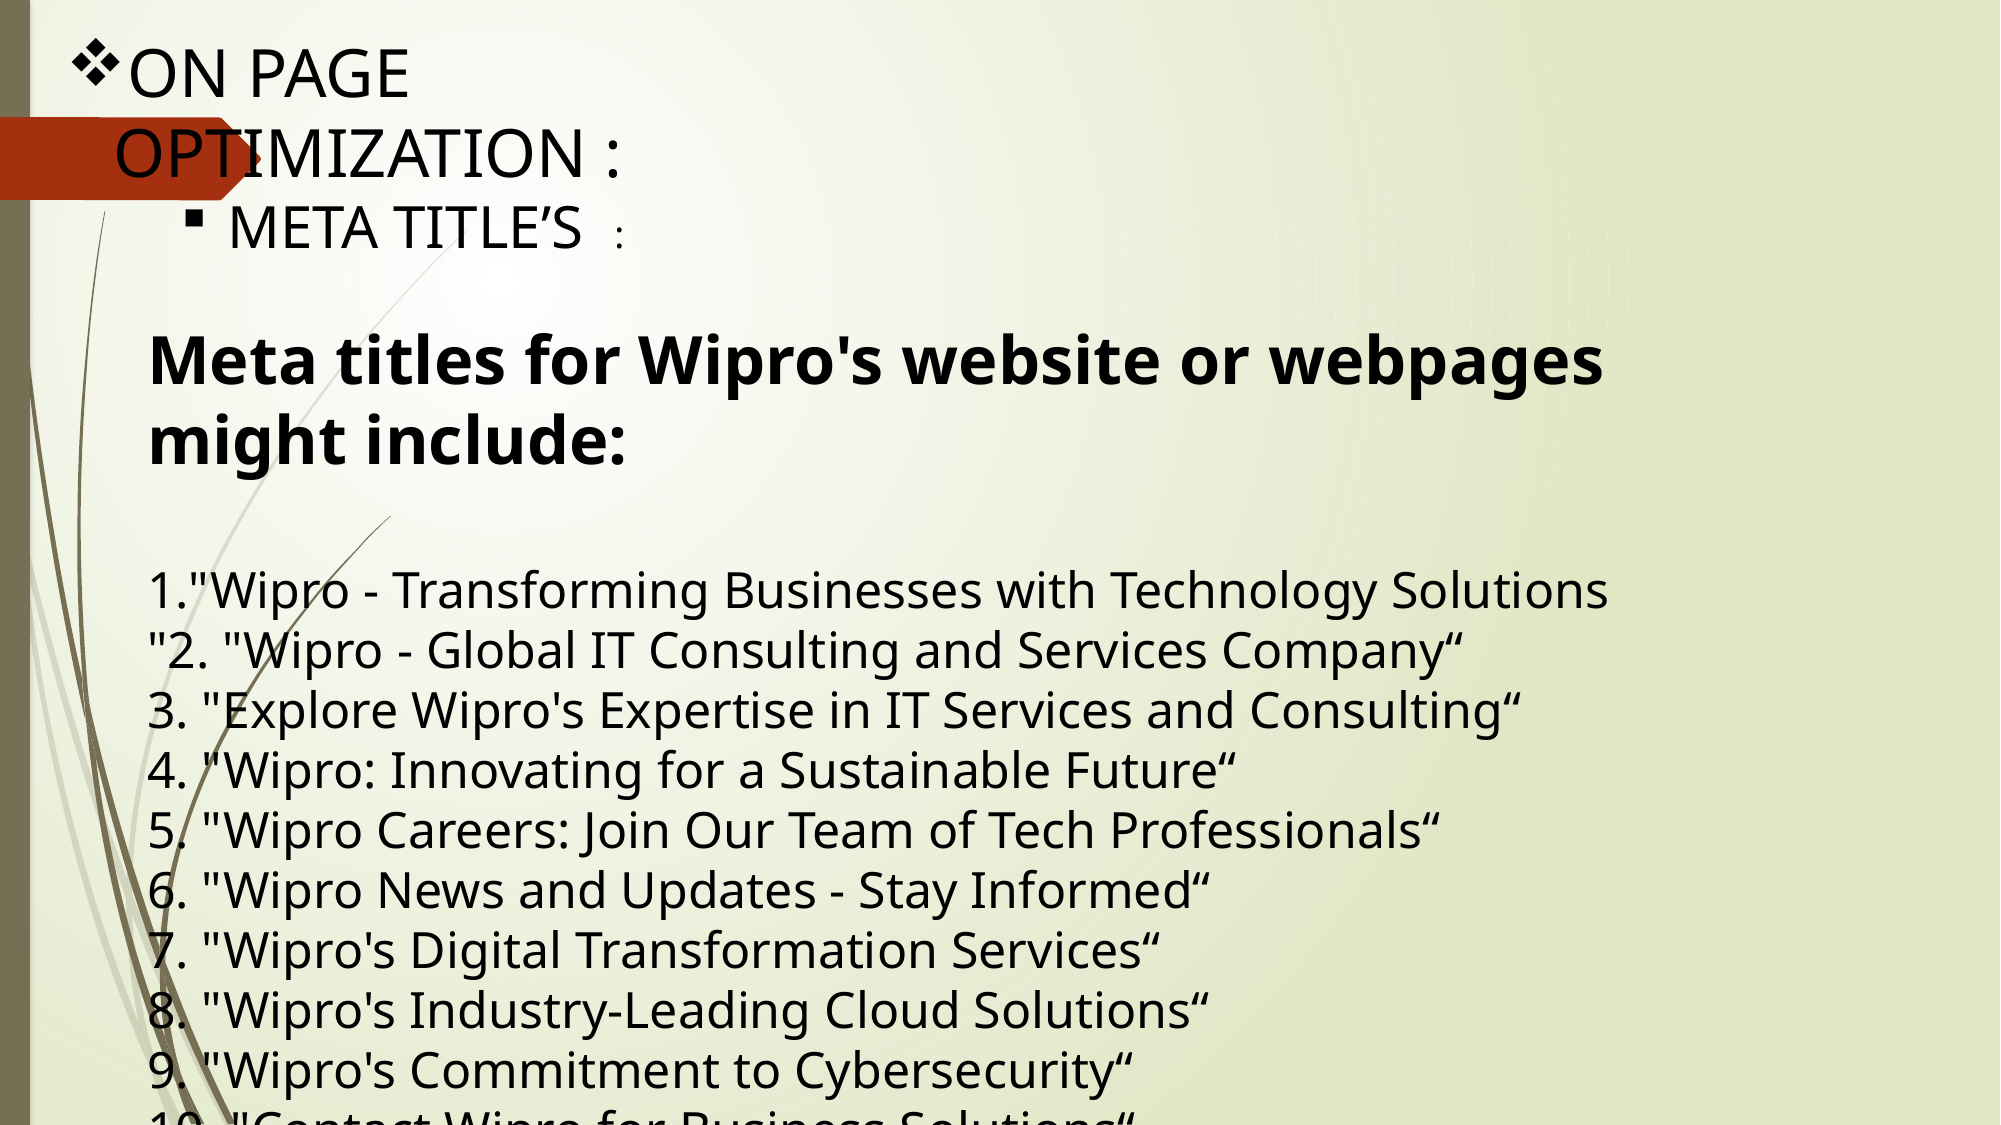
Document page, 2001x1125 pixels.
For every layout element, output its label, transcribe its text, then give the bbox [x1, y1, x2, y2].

text_box Meta titles for Wipro's website or webpages might include: 1."Wipro - Transforming Businesses with Technology Solutions "2. "Wipro - Global IT Consulting and Services Company“ 3. "Explore Wipro's Expertise in IT Services and Consulting“ 4. "Wipro: Innovating for a Sustainable Future“ 5. "Wipro Careers: Join Our Team of Tech Professionals“ 6. "Wipro News and Updates - Stay Informed“ 7. "Wipro's Digital Transformation Services“ 8. "Wipro's Industry-Leading Cloud Solutions“ 9. "Wipro's Commitment to Cybersecurity“ 10. "Contact Wipro for Business Solutions“ [132, 310, 1831, 1125]
text_box ON PAGE OPTIMIZATION : [51, 23, 875, 198]
text_box META TITLE’S : [166, 183, 661, 268]
